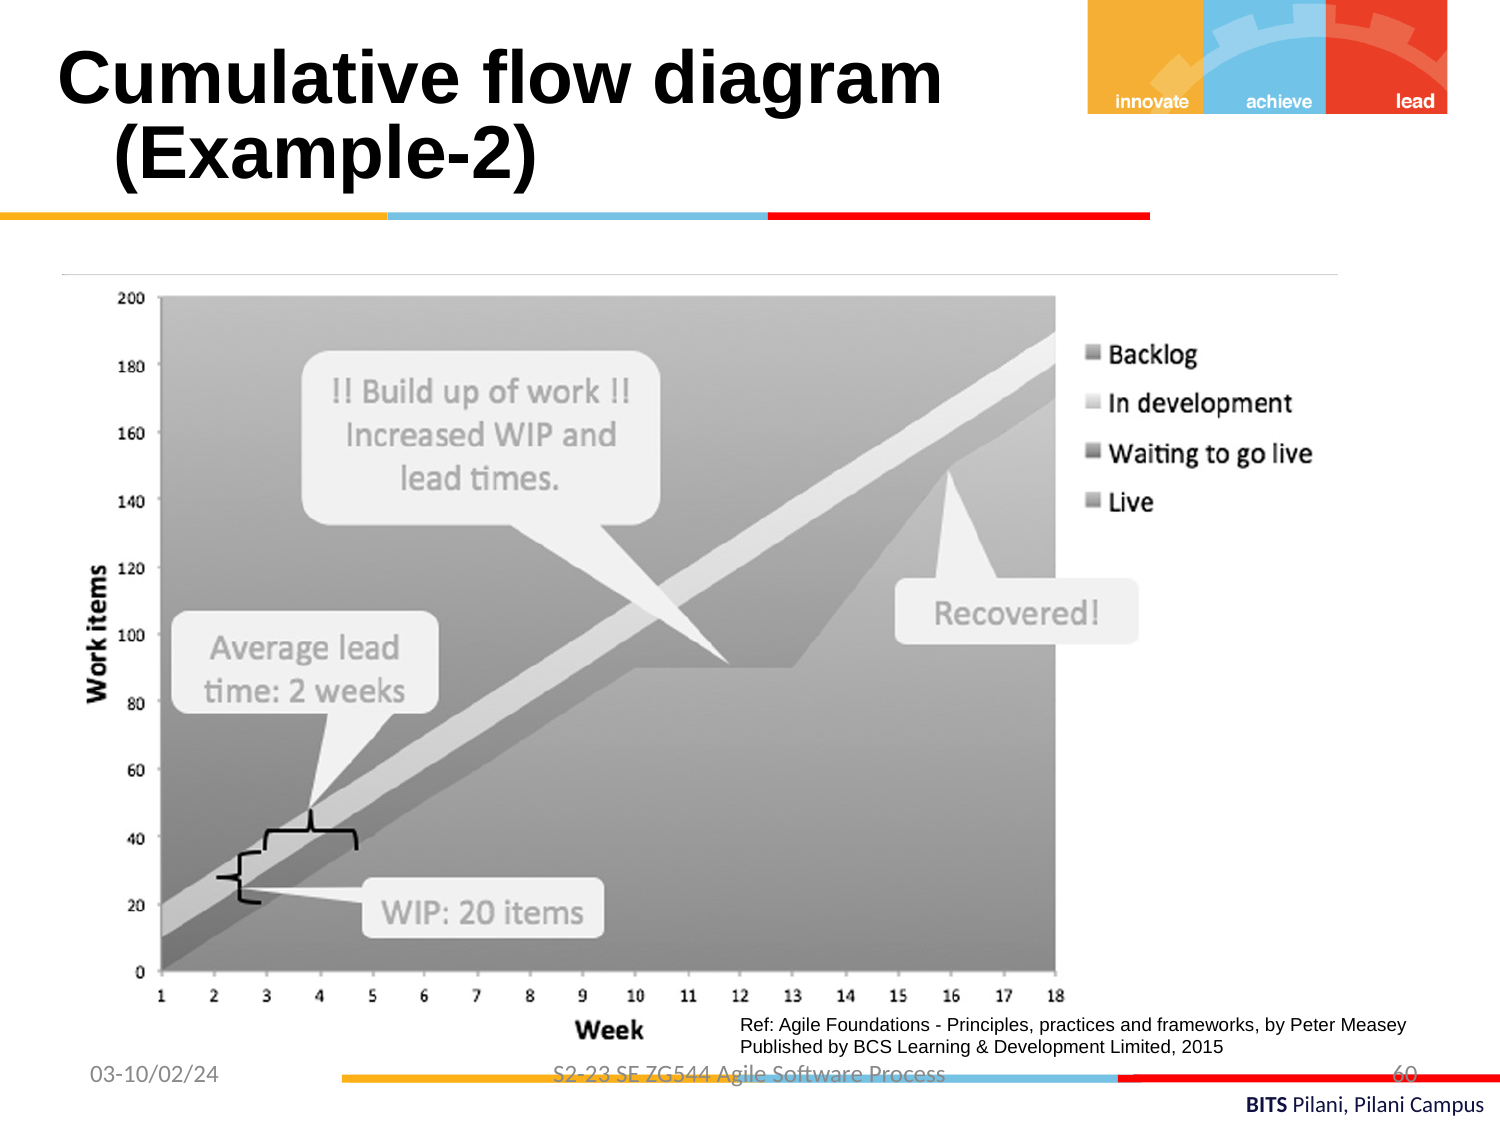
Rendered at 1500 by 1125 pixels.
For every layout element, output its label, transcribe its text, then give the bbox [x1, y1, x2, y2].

text_box Ref: Agile Foundations - Principles, practices and frameworks, by Peter Measey Published by BCS Learning & Development Limited, 2015 [732, 1005, 1468, 1065]
picture [62, 274, 1338, 1041]
picture [1087, 0, 1448, 114]
text_box 03-10/02/24 [82, 1050, 418, 1095]
slide_number 60 [1382, 1065, 1426, 1094]
list Cumulative flow diagram (Example-2) [49, 24, 1088, 213]
text_box S2-23 SE ZG544 Agile Software Process [519, 1050, 980, 1095]
